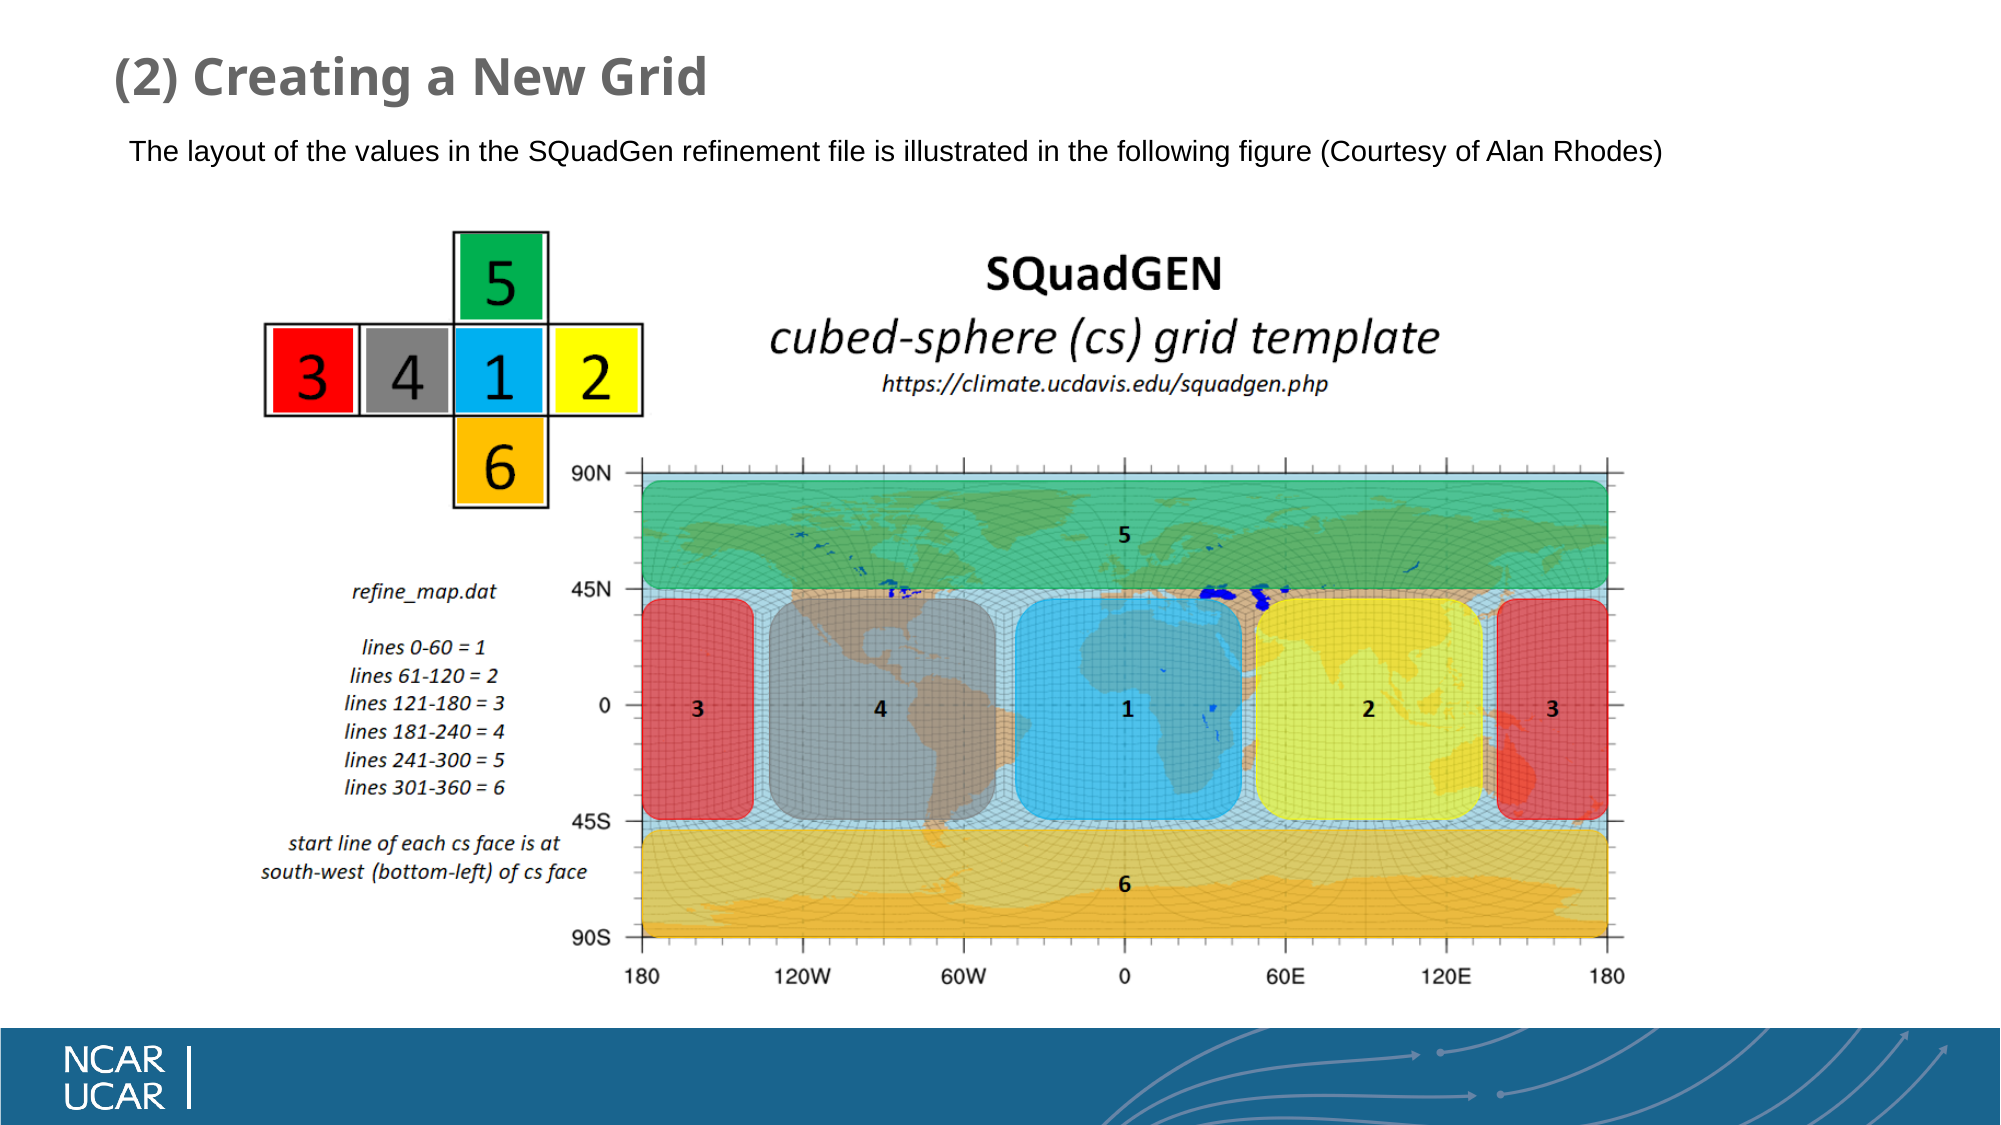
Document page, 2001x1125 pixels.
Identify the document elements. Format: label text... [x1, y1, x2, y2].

picture [213, 174, 1649, 1007]
text_box The layout of the values in the SQuadGen refinement file is illustrated in the following figure (Courtesy of Alan Rhodes) [114, 124, 1748, 175]
title (2) Creating a New Grid [99, 45, 1900, 106]
picture [0, 1028, 2000, 1125]
